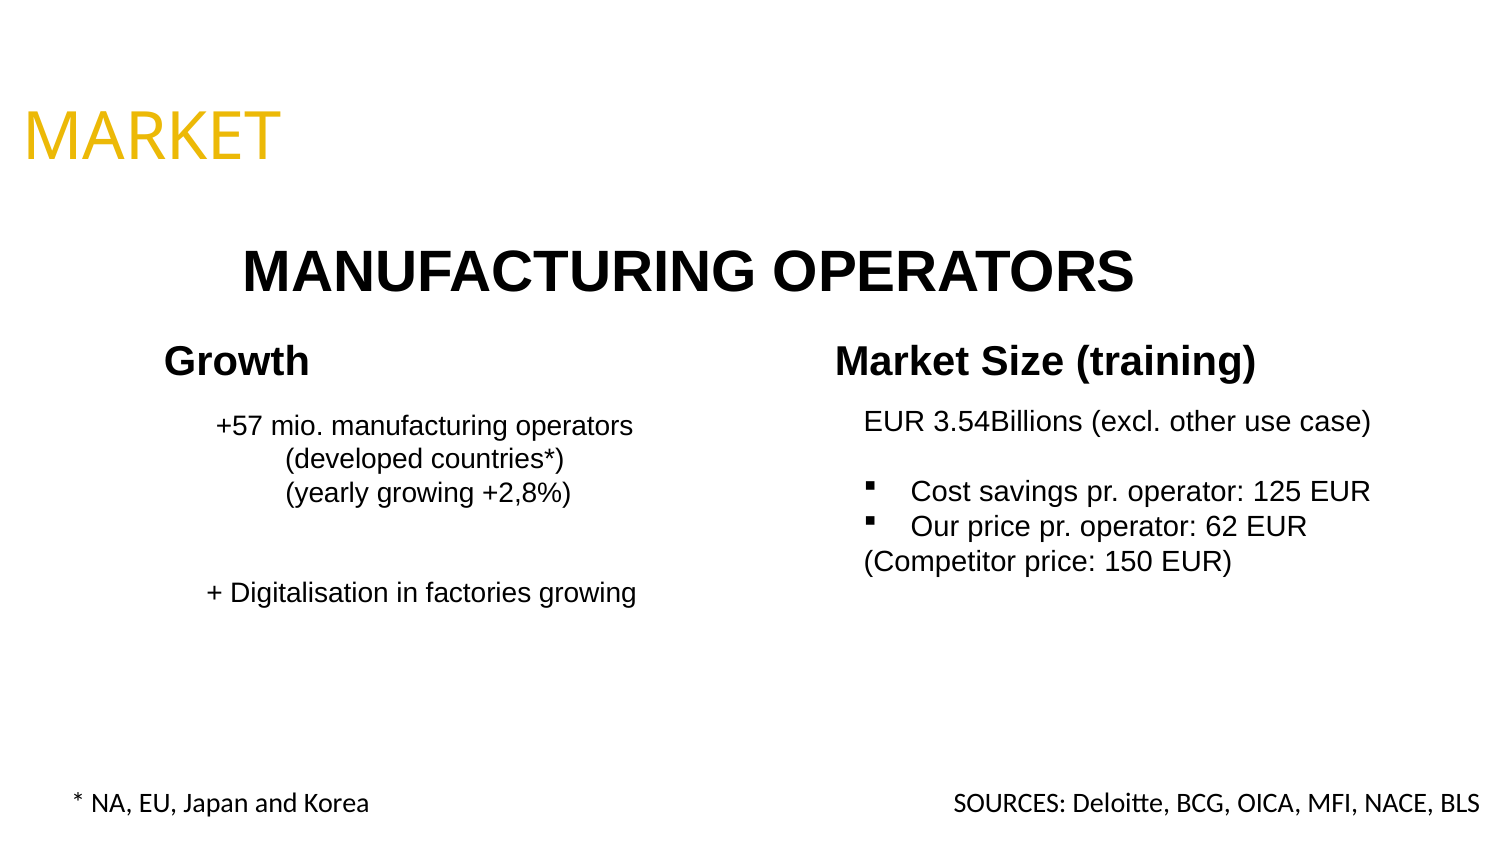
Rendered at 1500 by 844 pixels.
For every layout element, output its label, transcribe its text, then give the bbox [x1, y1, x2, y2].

text_box SOURCES: Deloitte, BCG, OICA, MFI, NACE, BLS [938, 777, 1496, 826]
text_box MARKET [7, 85, 470, 181]
text_box MANUFACTURING OPERATORS [228, 226, 1151, 311]
text_box EUR 3.54Billions (excl. other use case) Cost savings pr. operator: 125 EUR Our price pr. operator: 62 EUR (Competitor price: 150 EUR) [848, 395, 1388, 655]
text_box Market Size (training) [820, 326, 1273, 391]
text_box * NA, EU, Japan and Korea [56, 777, 386, 826]
text_box +57 mio. manufacturing operators (developed countries*) (yearly growing +2,8%) [191, 399, 666, 516]
text_box + Digitalisation in factories growing [191, 566, 665, 616]
text_box Growth [149, 326, 326, 391]
